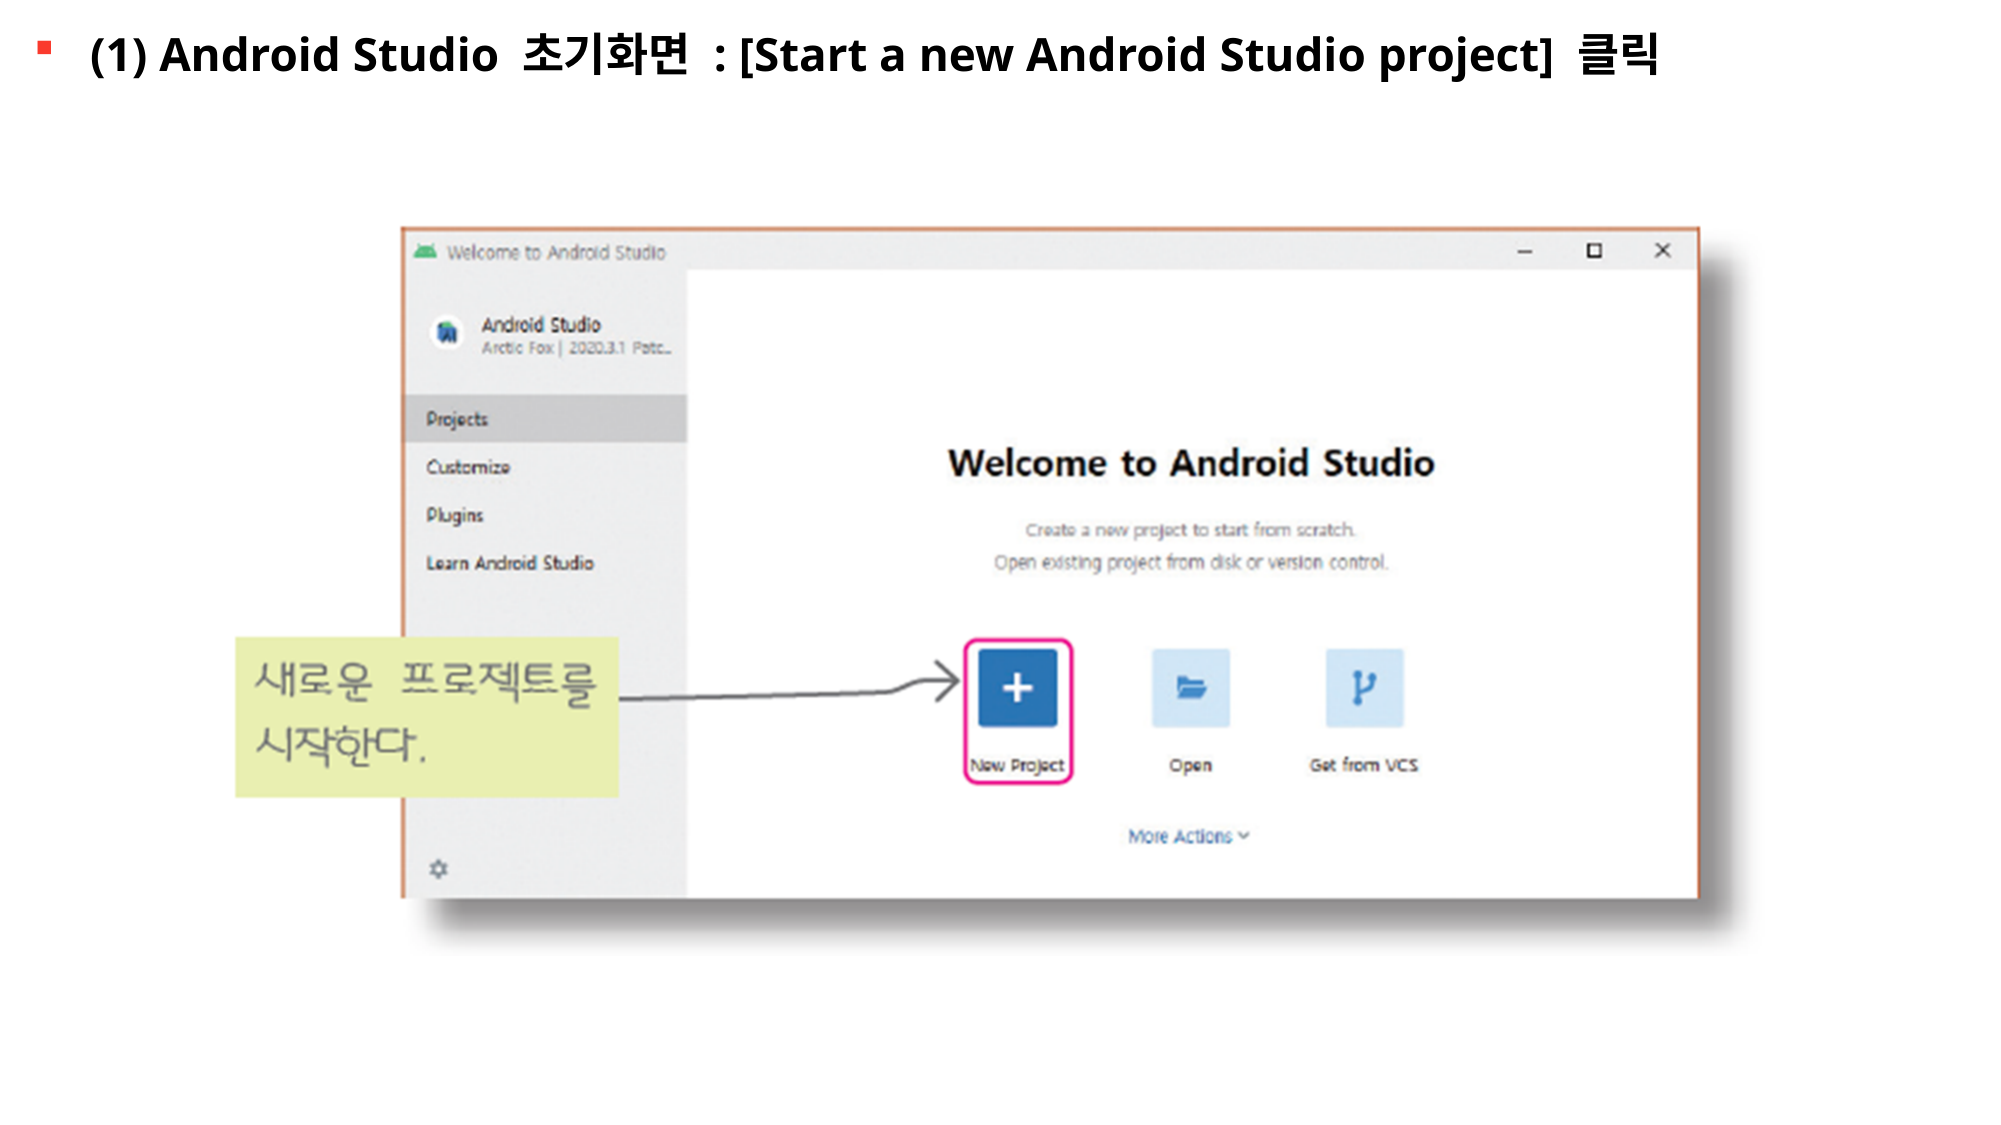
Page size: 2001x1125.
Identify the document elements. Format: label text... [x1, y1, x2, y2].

picture [161, 169, 1839, 956]
text_box (1) Android Studio 초기화면 : [Start a new Android Studio project] 클릭 [33, 26, 1864, 143]
